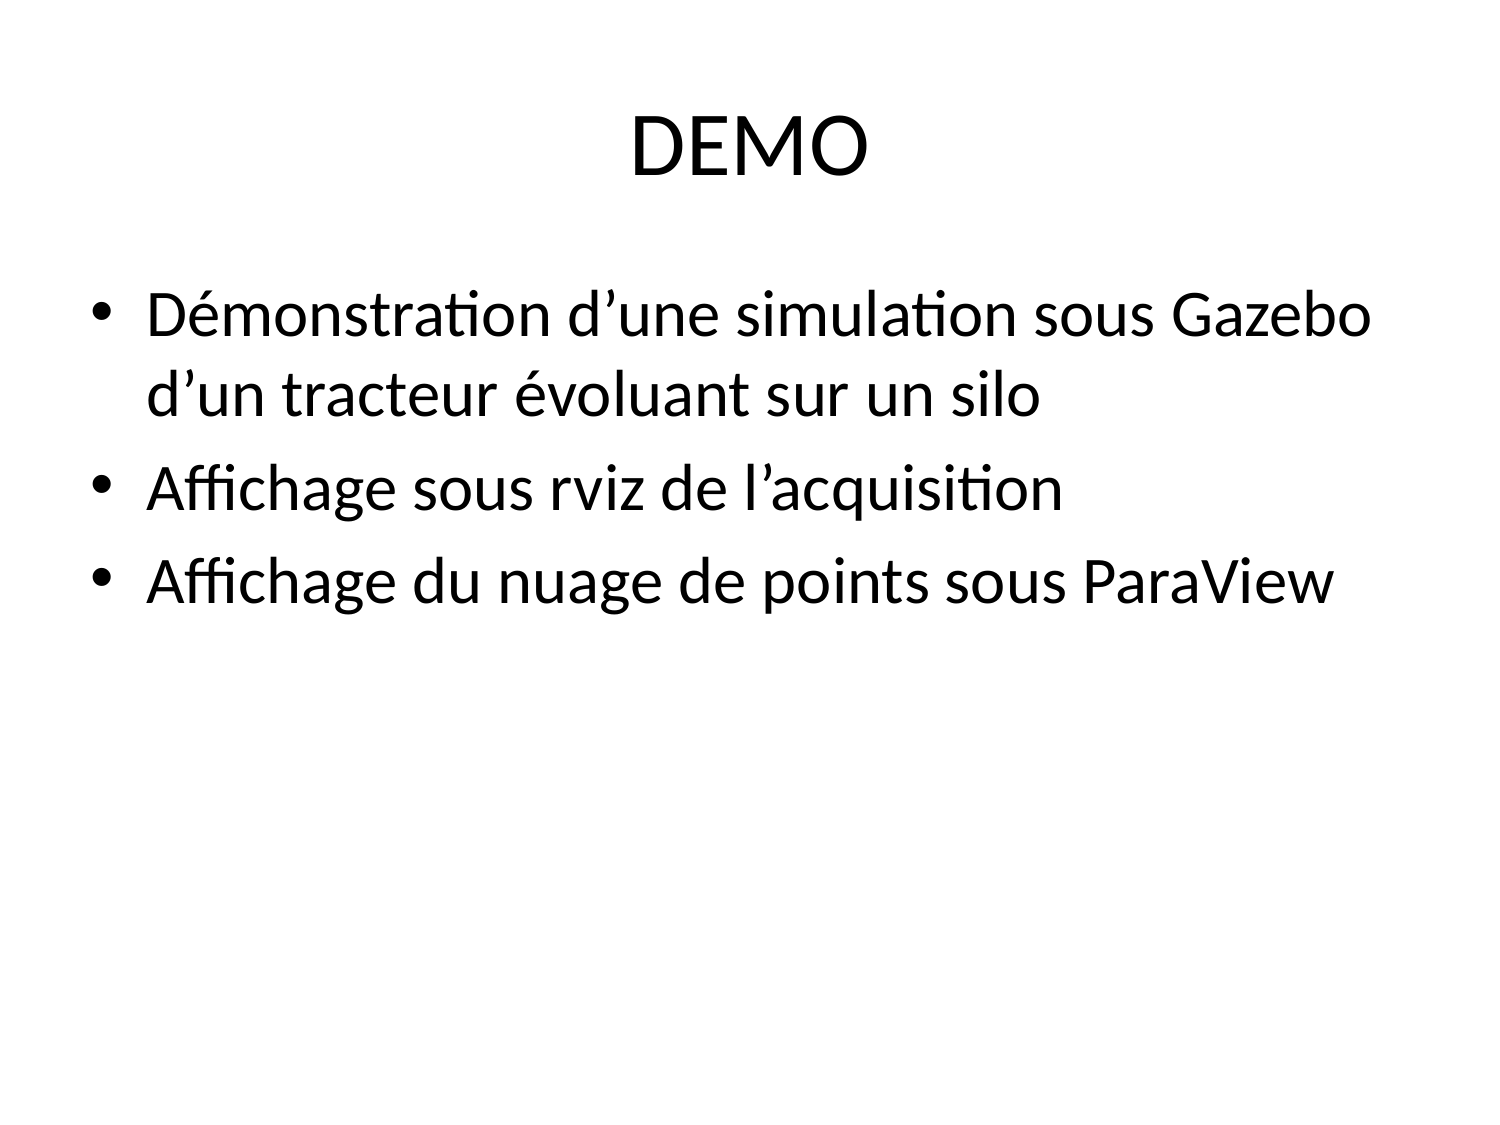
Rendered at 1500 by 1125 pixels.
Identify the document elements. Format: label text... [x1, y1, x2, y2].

title DEMO [75, 45, 1425, 233]
list Démonstration d’une simulation sous Gazebo d’un tracteur évoluant sur un silo Affichage sous rviz de l’acquisition Affichage du nuage de points sous ParaView [75, 262, 1425, 1005]
